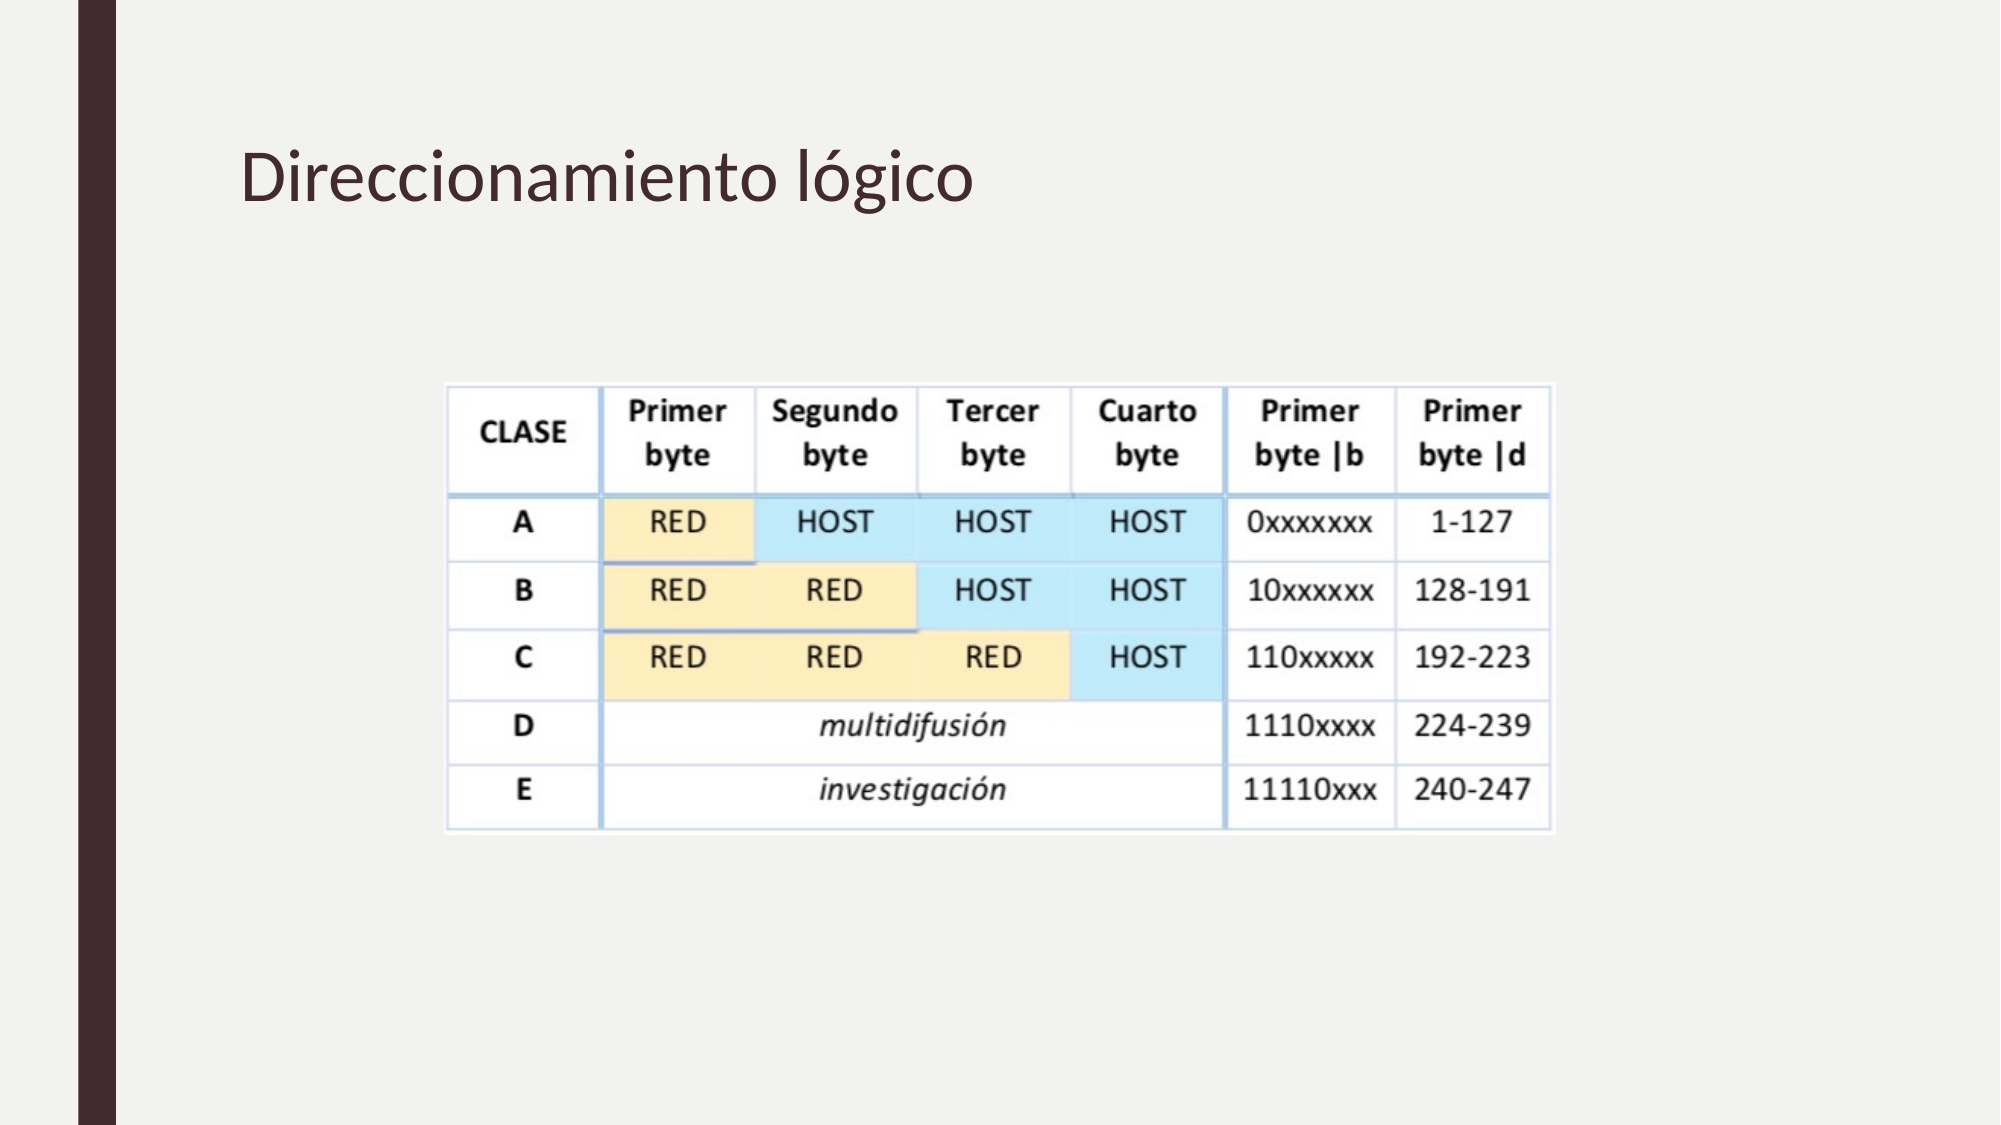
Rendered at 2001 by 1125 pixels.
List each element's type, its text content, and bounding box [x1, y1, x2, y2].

title Direccionamiento lógico [225, 112, 1800, 357]
picture [444, 382, 1556, 835]
